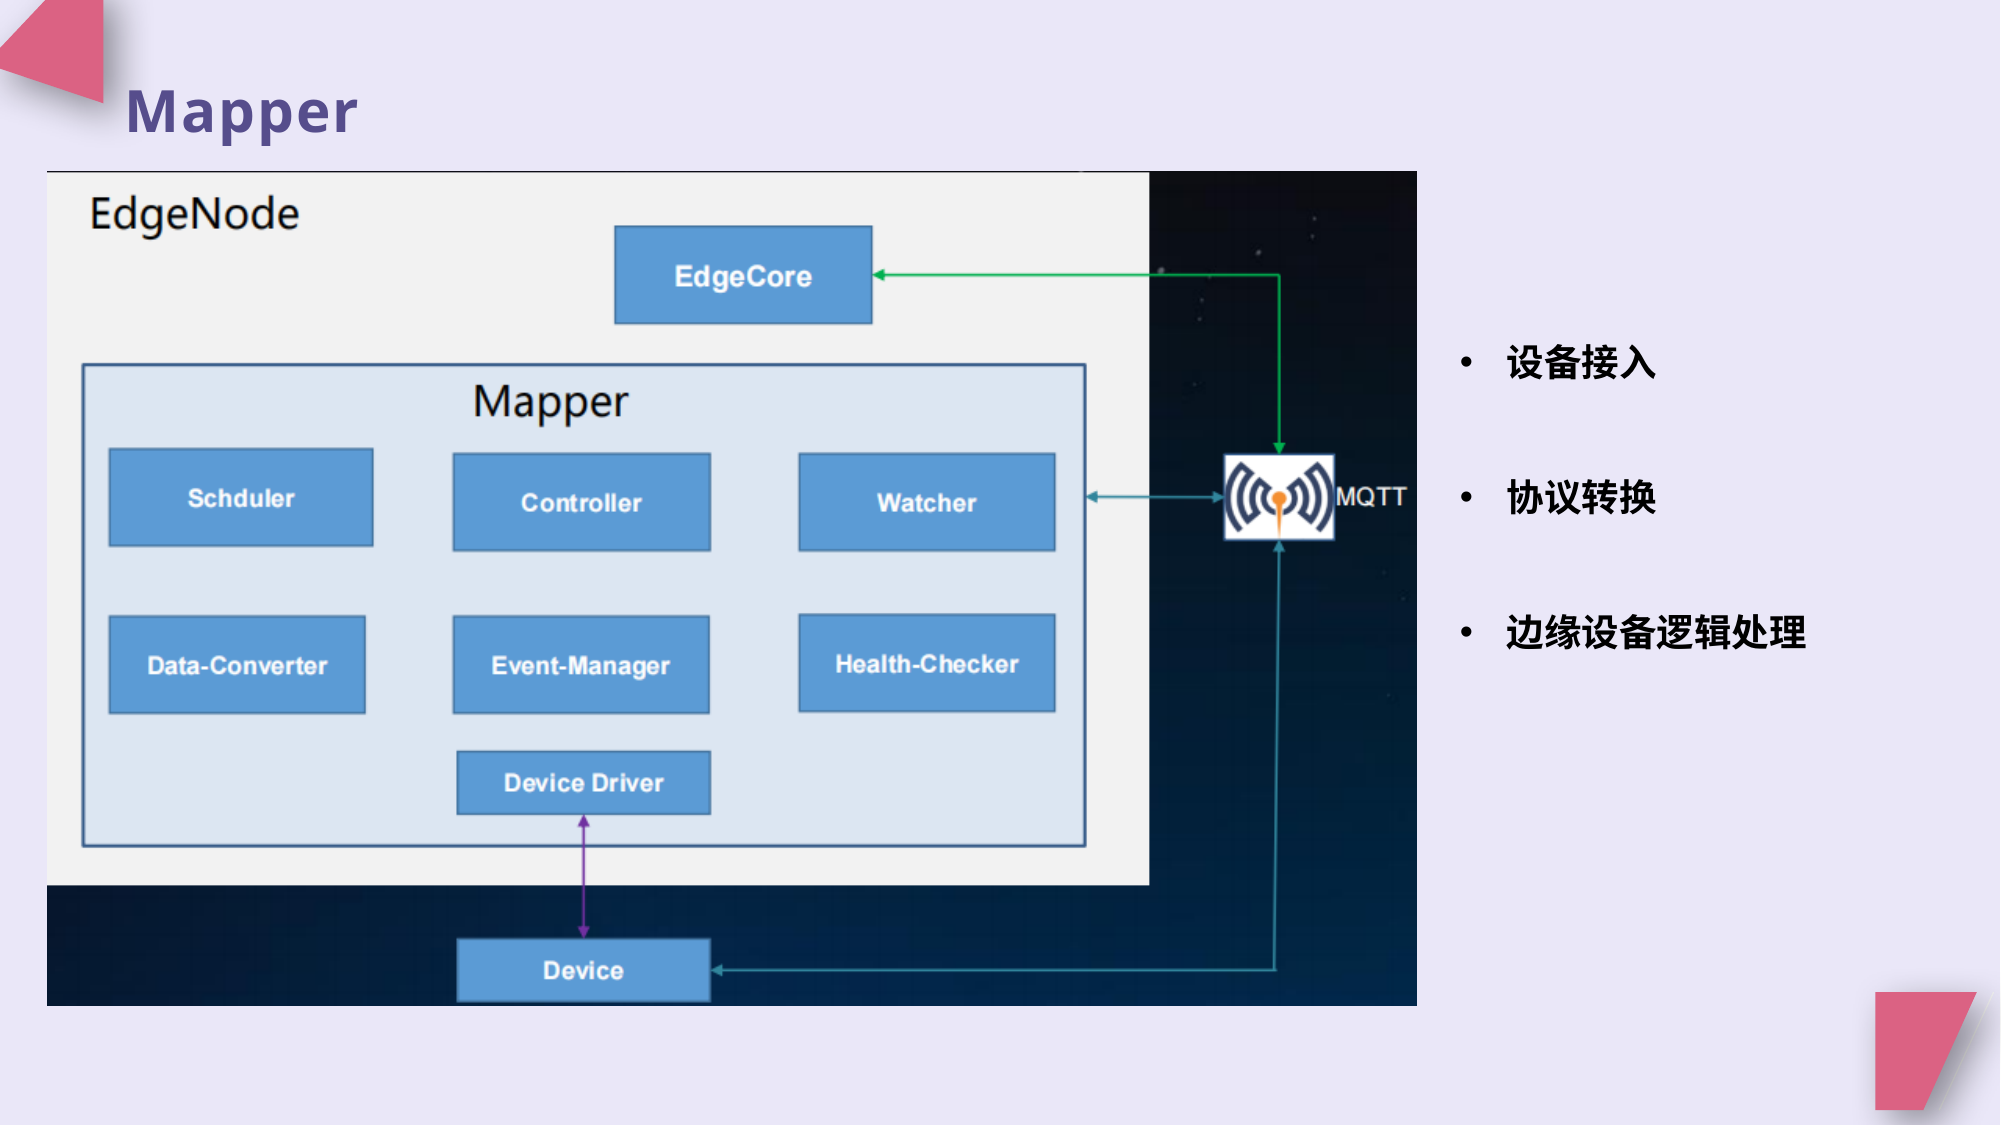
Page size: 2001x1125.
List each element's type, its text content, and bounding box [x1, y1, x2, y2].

picture [47, 171, 1417, 1006]
text_box 设备接入 协议转换 边缘设备逻辑处理 [1445, 331, 1988, 662]
title Mapper [109, 72, 1891, 146]
